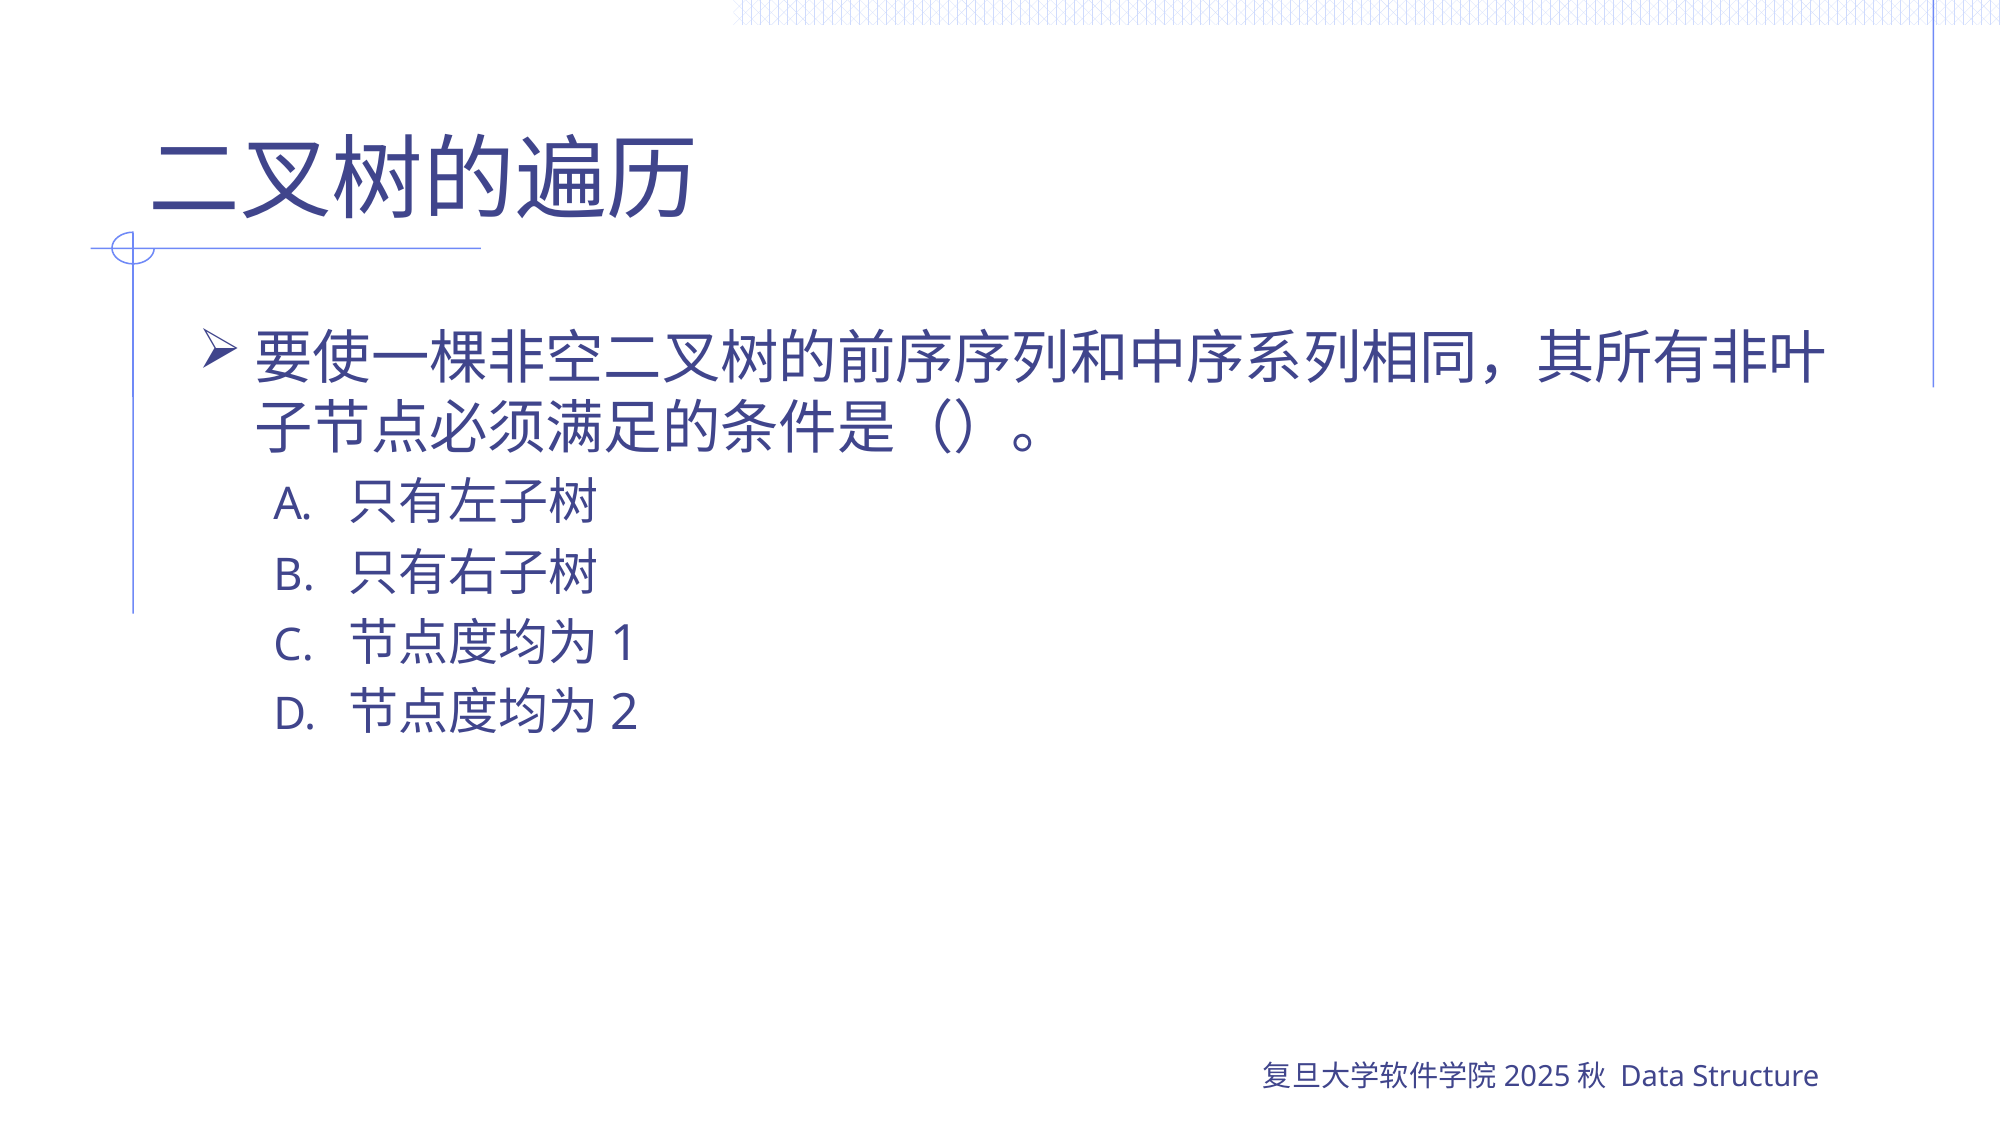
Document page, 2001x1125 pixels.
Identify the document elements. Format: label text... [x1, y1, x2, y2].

list 要使一棵非空二叉树的前序序列和中序系列相同，其所有非叶子节点必须满足的条件是（）。 只有左子树 只有右子树 节点度均为1 节点度均为2 [183, 312, 1884, 988]
title 二叉树的遍历 [133, 50, 1834, 238]
